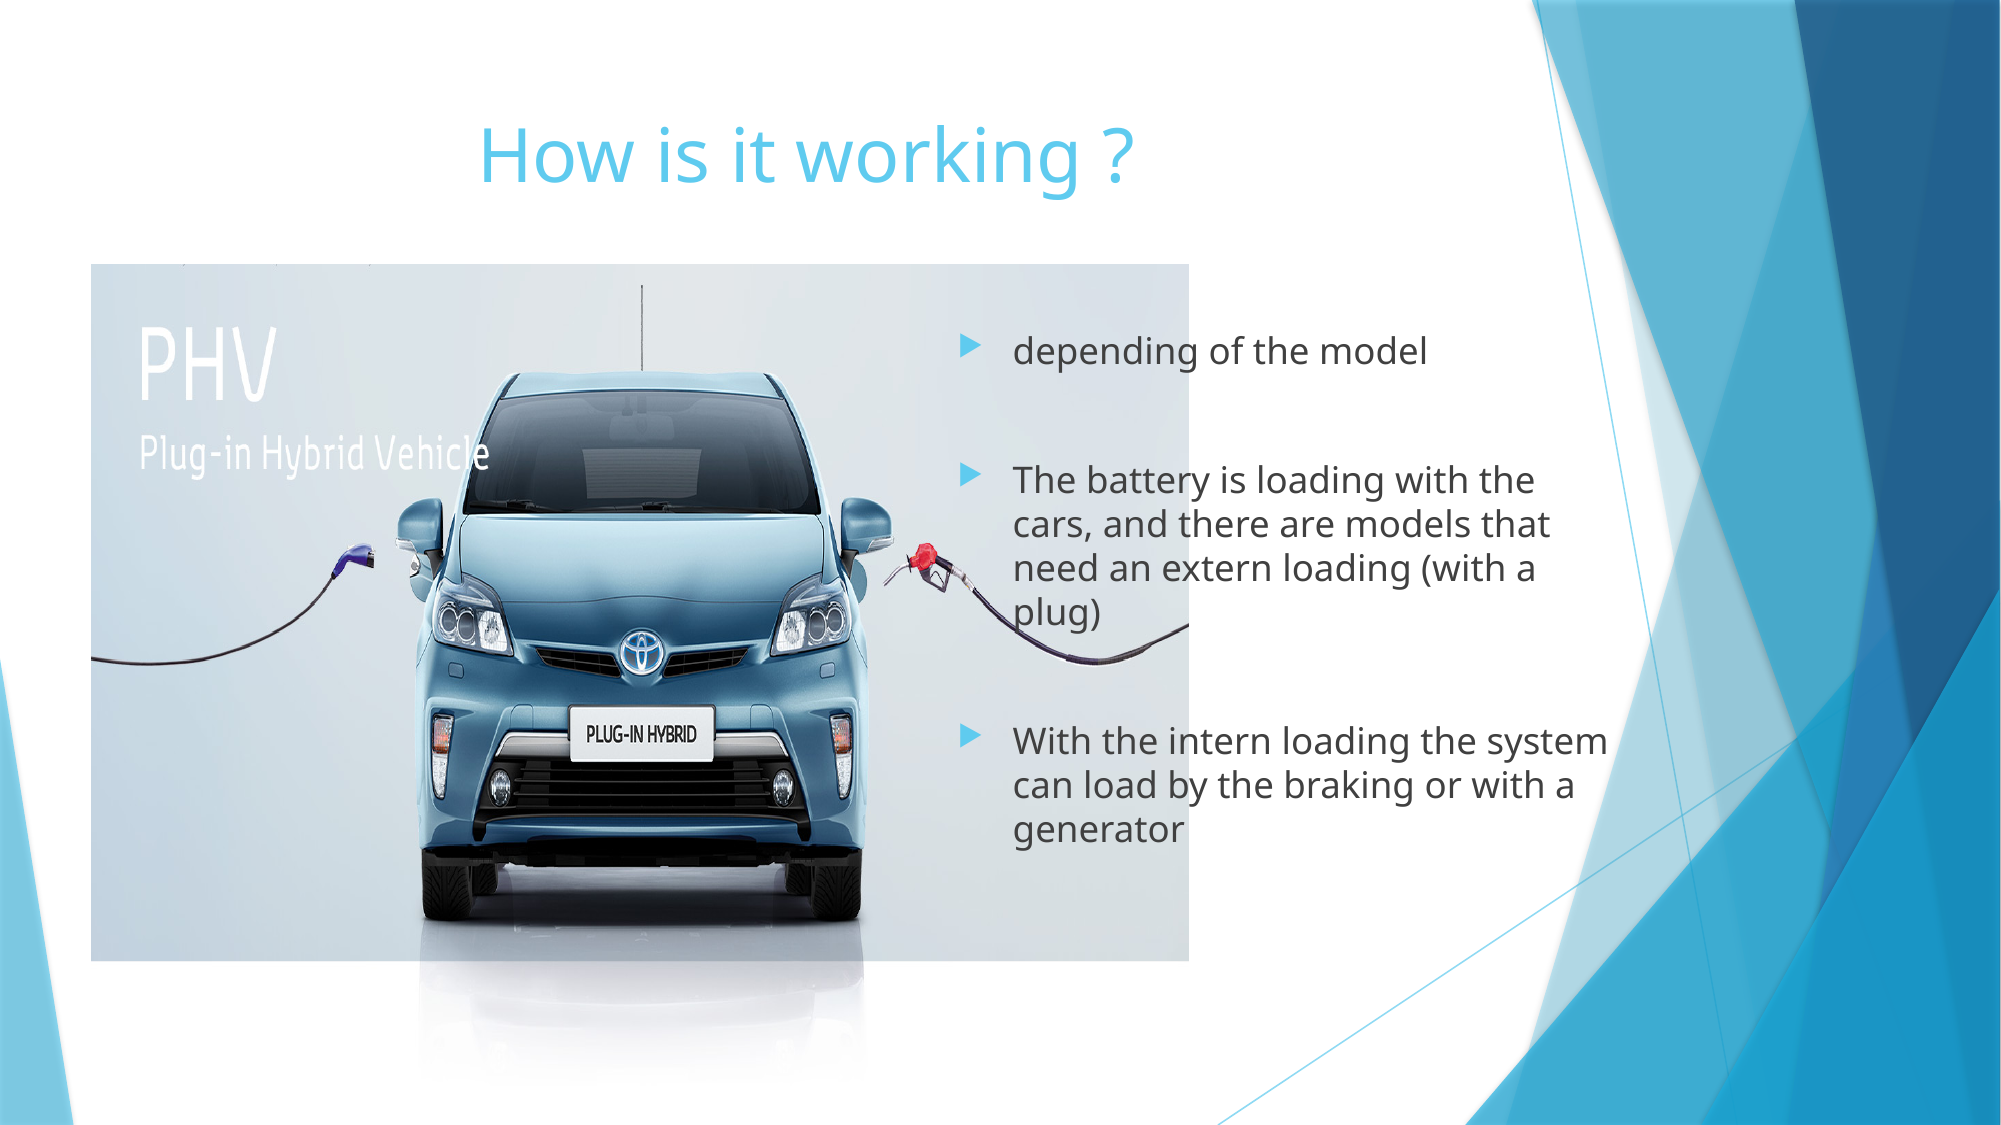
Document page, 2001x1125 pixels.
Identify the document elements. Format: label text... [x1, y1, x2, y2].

title How is it working ? [111, 99, 1522, 317]
picture [91, 263, 1190, 1087]
list depending of the model The battery is loading with the cars, and there are models that need an extern loading (with a plug) With the intern loading the system can load by the braking or with a generator [1195, 320, 1630, 863]
